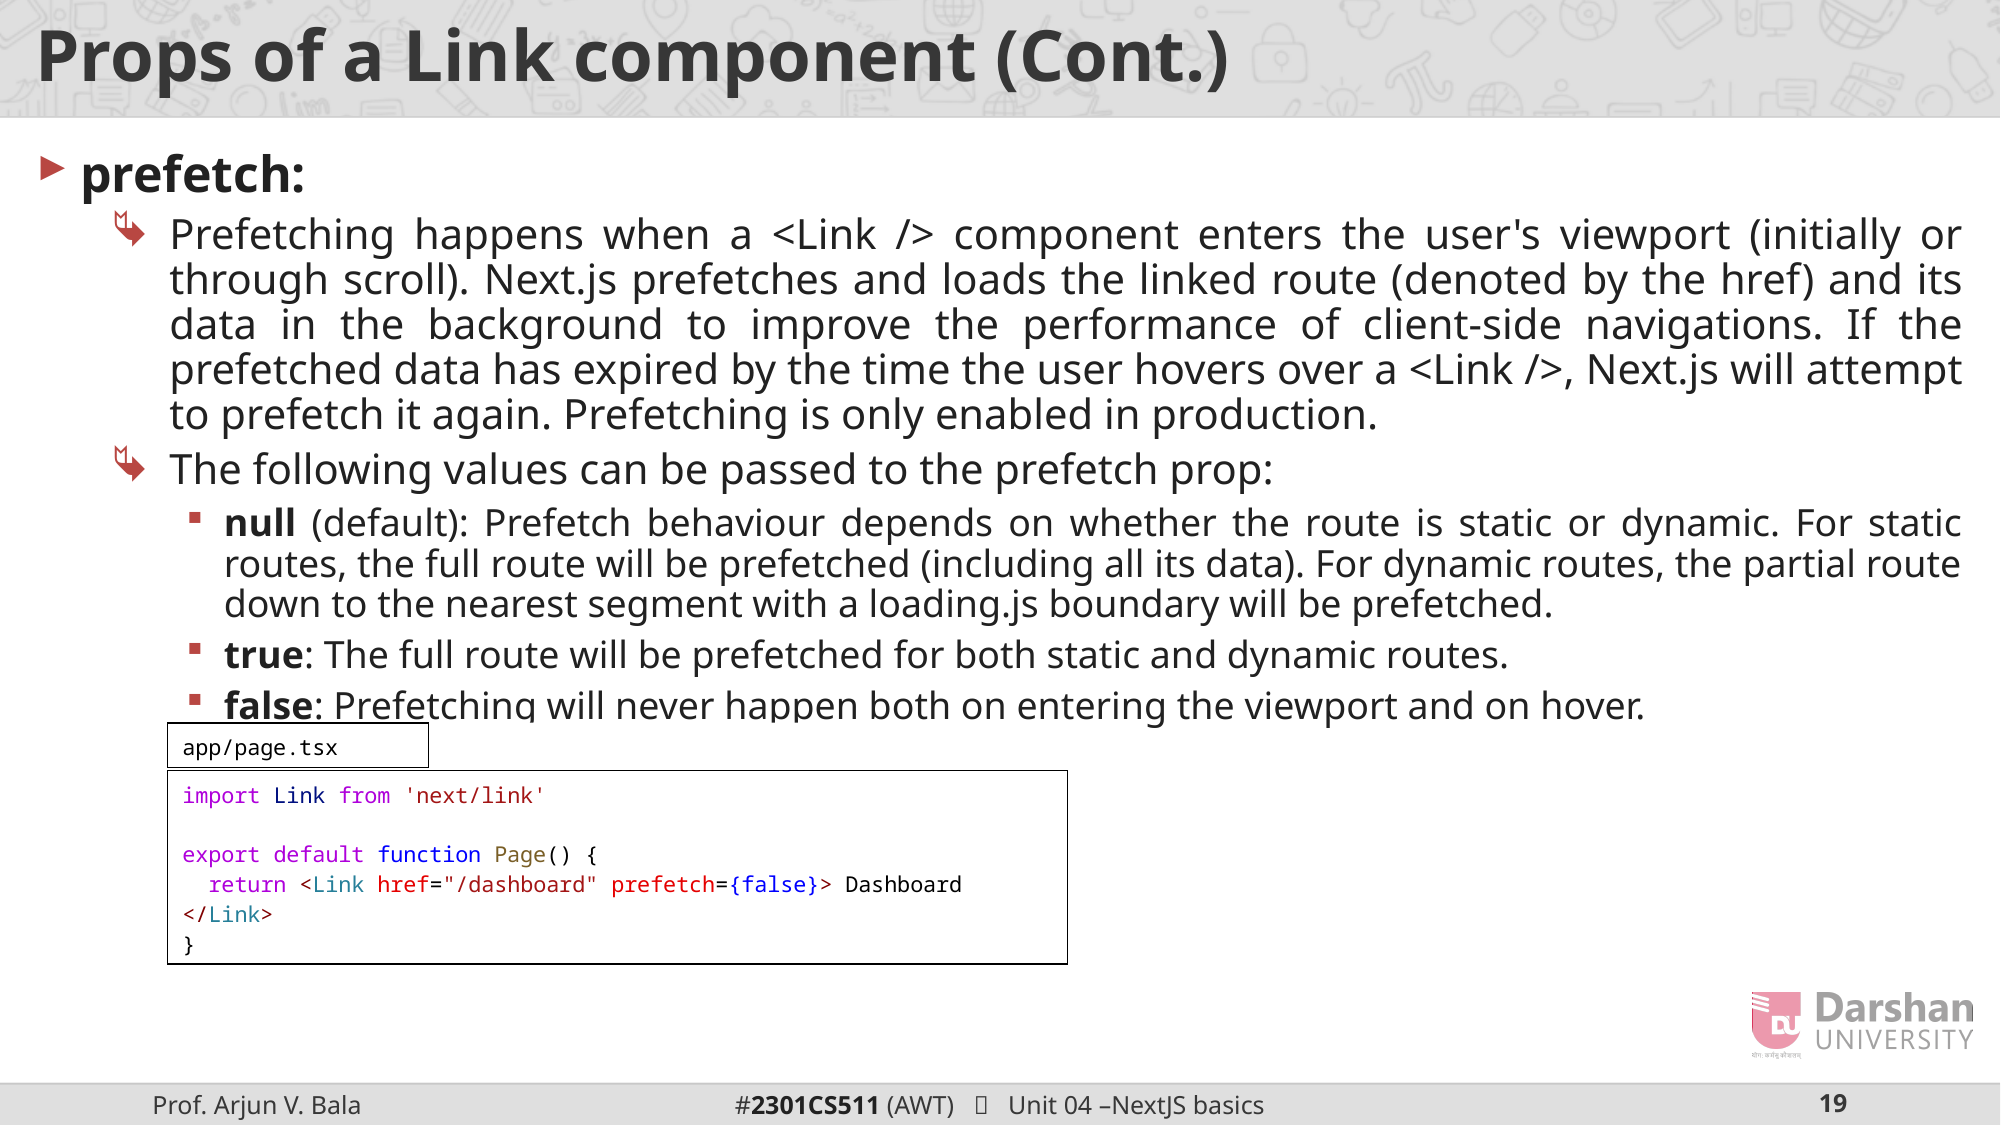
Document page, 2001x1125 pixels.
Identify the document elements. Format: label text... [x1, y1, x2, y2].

title Props of a Link component (Cont.) [0, 0, 2000, 117]
list prefetch: Prefetching happens when a <Link /> component enters the user's viewport (initially or through scroll). Next.js prefetches and loads the linked route (denoted by the href) and its data in the background to improve the performance of client-side navigations. If the prefetched data has expired by the time the user hovers over a <Link />, Next.js will attempt to prefetch it again. Prefetching is only enabled in production. The following values can be passed to the prefetch prop: null (default): Prefetch behaviour depends on whether the route is static or dynamic. For static routes, the full route will be prefetched (including all its data). For dynamic routes, the partial route down to the nearest segment with a loading.js boundary will be prefetched. true: The full route will be prefetched for both static and dynamic routes. false: Prefetching will never happen both on entering the viewport and on hover. [21, 141, 1979, 1059]
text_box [167, 722, 1108, 967]
